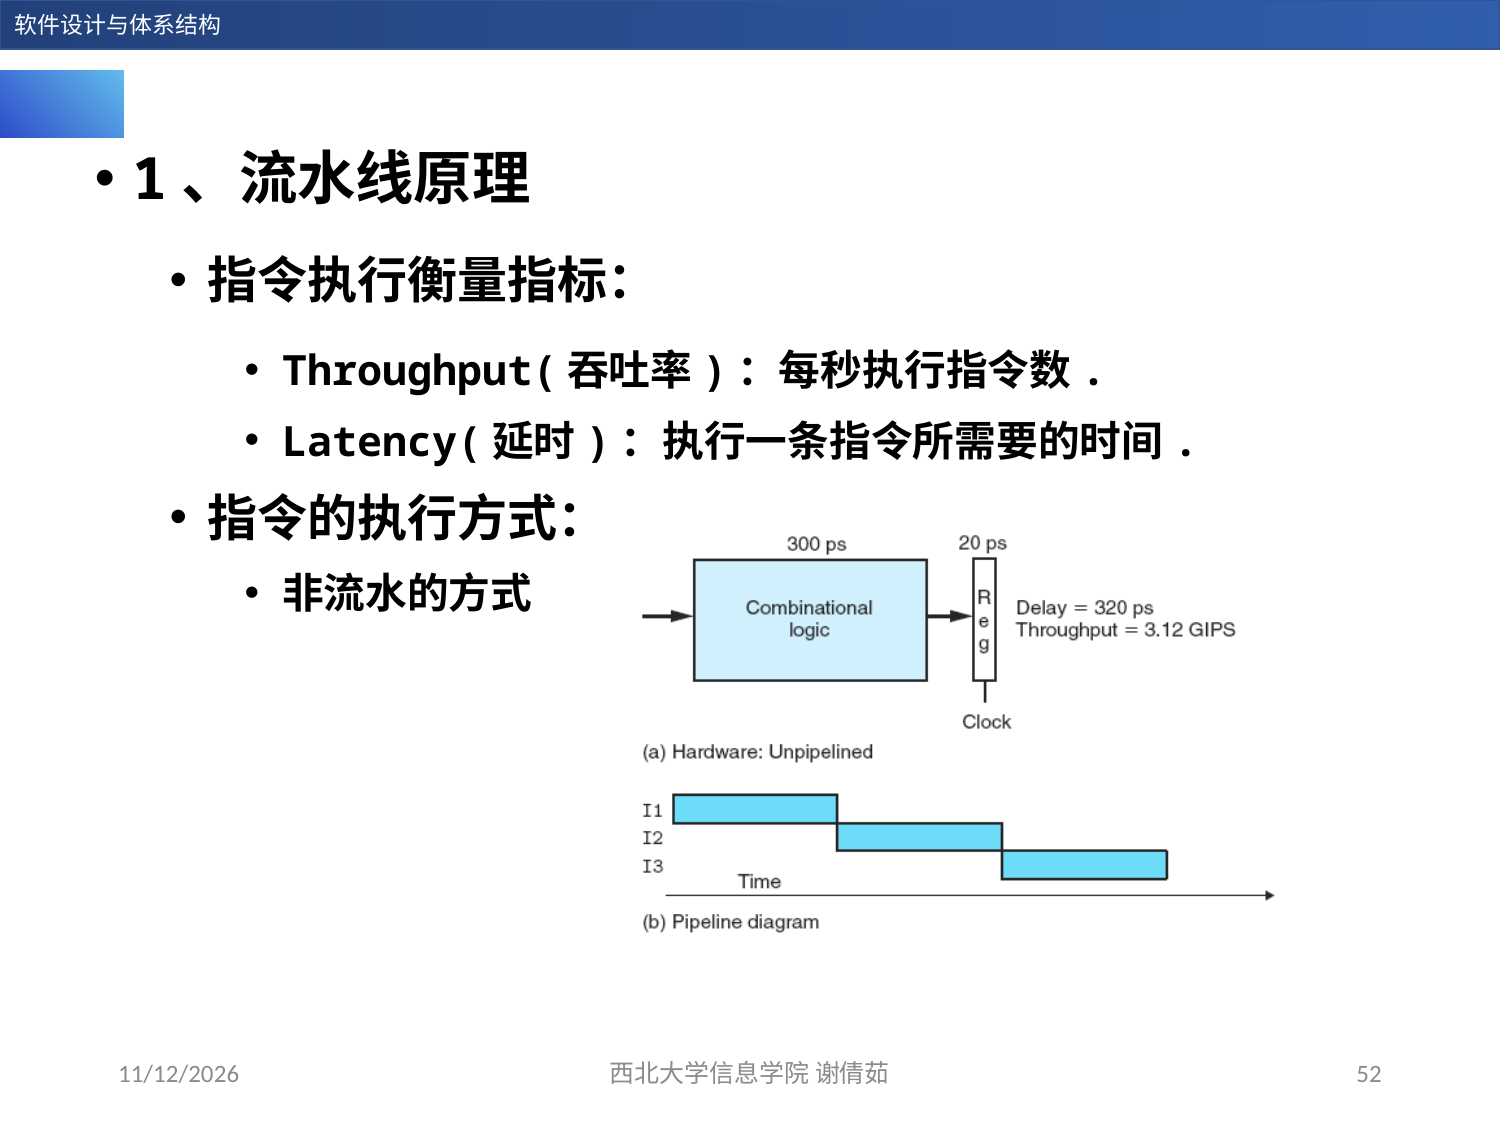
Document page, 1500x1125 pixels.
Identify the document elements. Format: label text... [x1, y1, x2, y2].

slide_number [103, 1042, 441, 1103]
picture [636, 525, 1280, 940]
slide_number 52 [1059, 1042, 1397, 1103]
footer 西北大学信息学院 谢倩茹 [496, 1042, 1004, 1103]
list 1、流水线原理 指令执行衡量指标： Throughput(吞吐率)：每秒执行指令数. Latency(延时)：执行一条指令所需要的时间. 指令的执行方式： 非流水的方式 [79, 141, 1430, 884]
